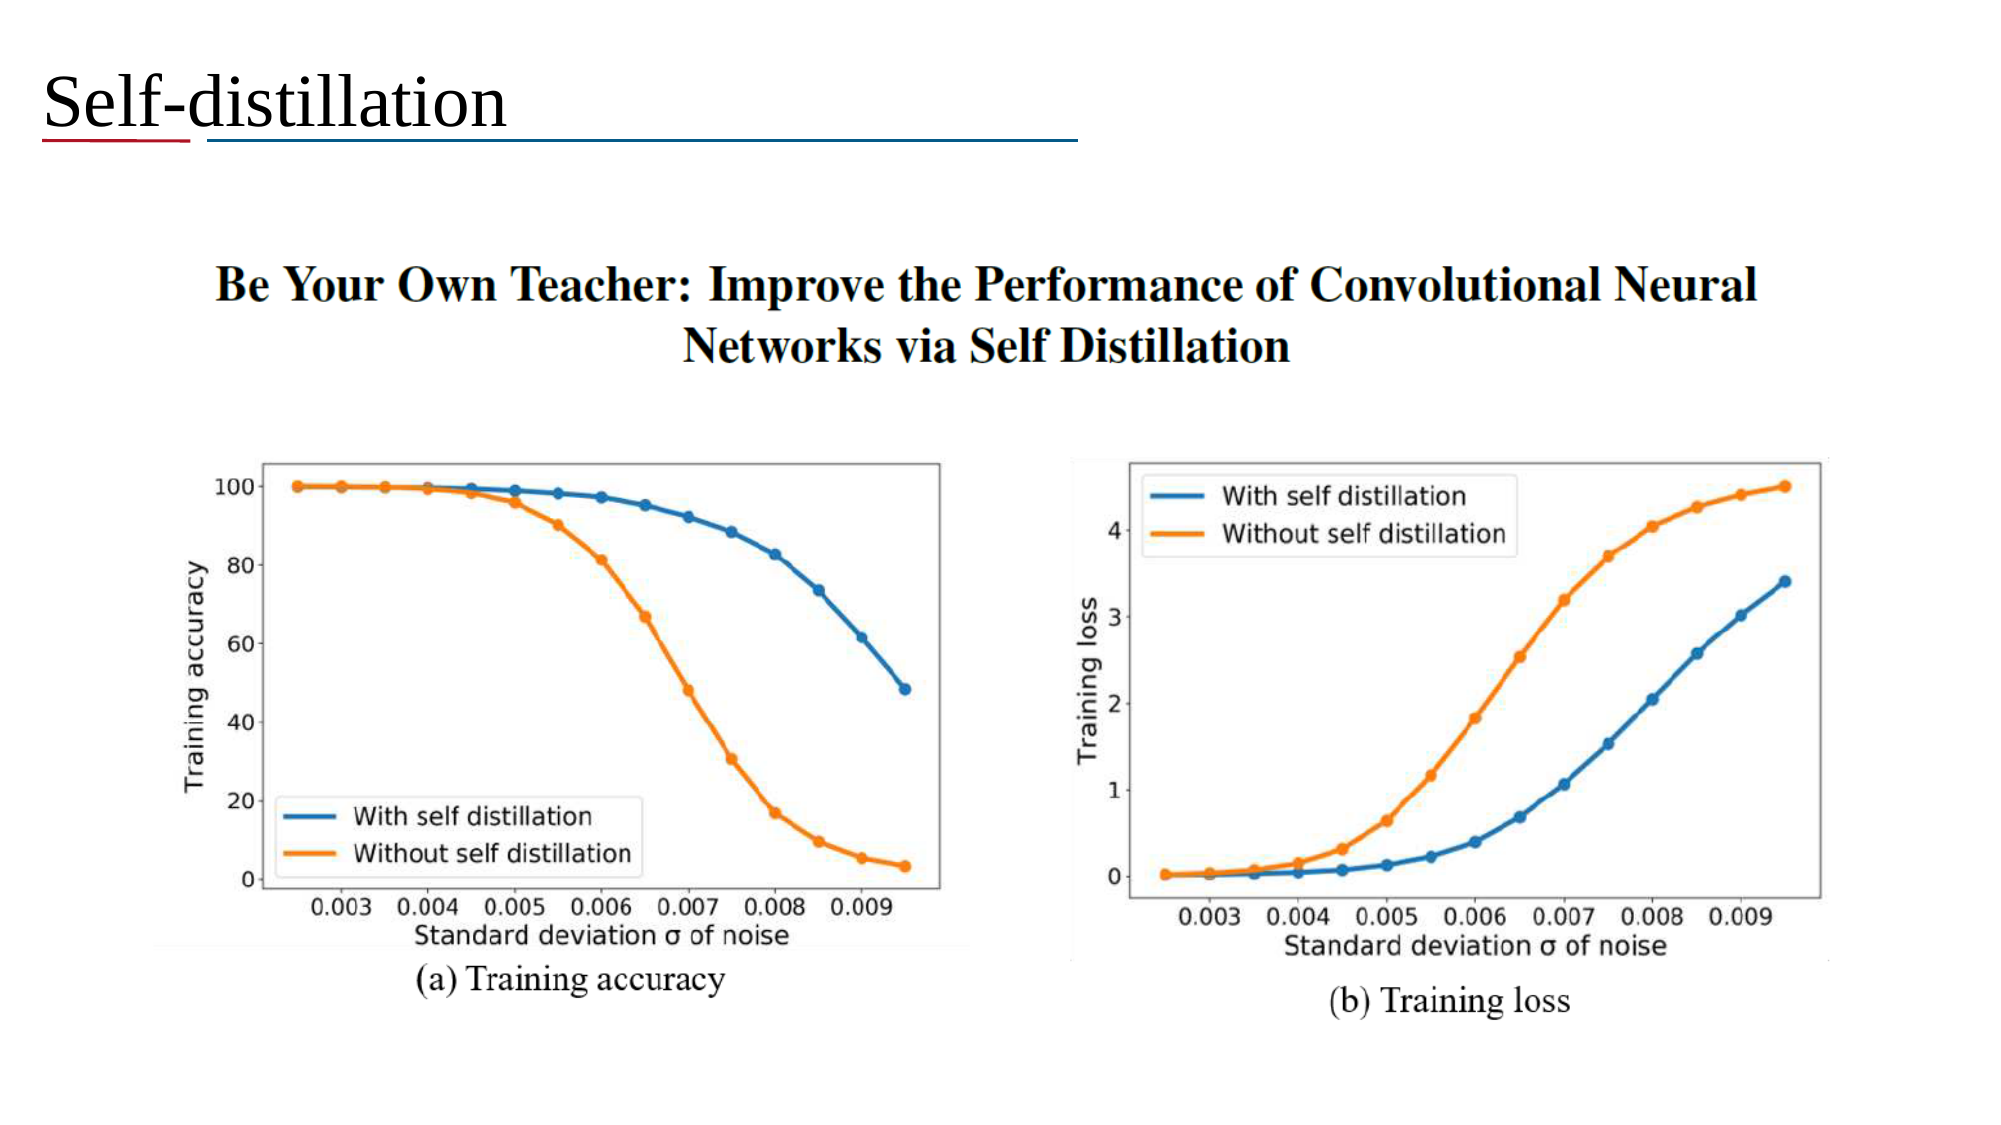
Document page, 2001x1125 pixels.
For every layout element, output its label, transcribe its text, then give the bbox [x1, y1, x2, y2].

picture [1030, 430, 1862, 1037]
picture [146, 444, 970, 1017]
title Self-distillation [27, 0, 1753, 211]
picture [203, 210, 1797, 395]
